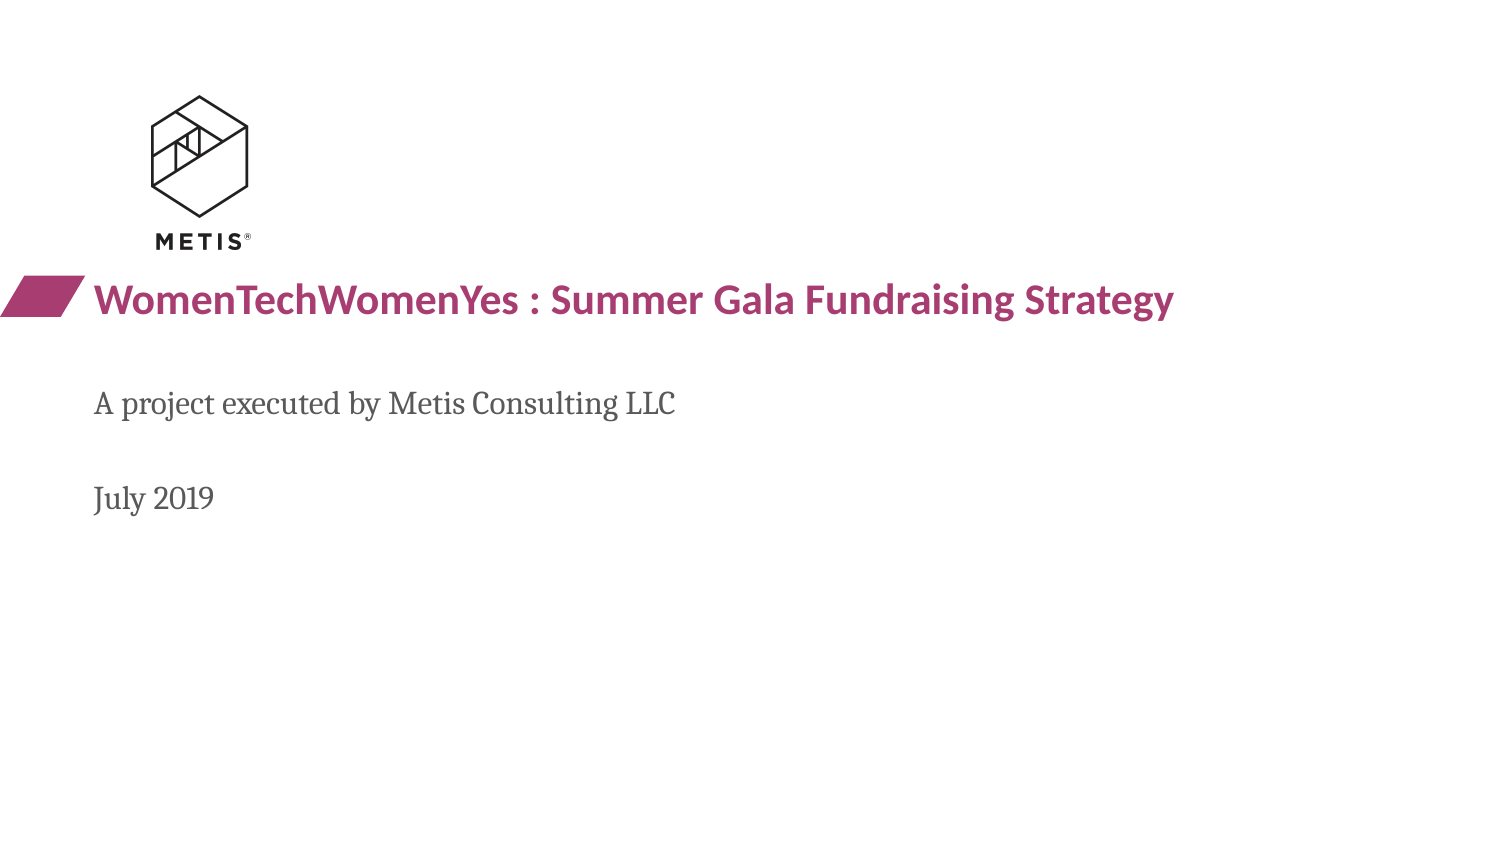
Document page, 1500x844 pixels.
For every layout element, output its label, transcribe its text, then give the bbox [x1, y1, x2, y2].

subtitle A project executed by Metis Consulting LLC [93, 381, 1252, 464]
title WomenTechWomenYes : Summer Gala Fundraising Strategy [93, 275, 1252, 368]
picture [151, 95, 251, 250]
list July 2019 [93, 476, 1252, 524]
